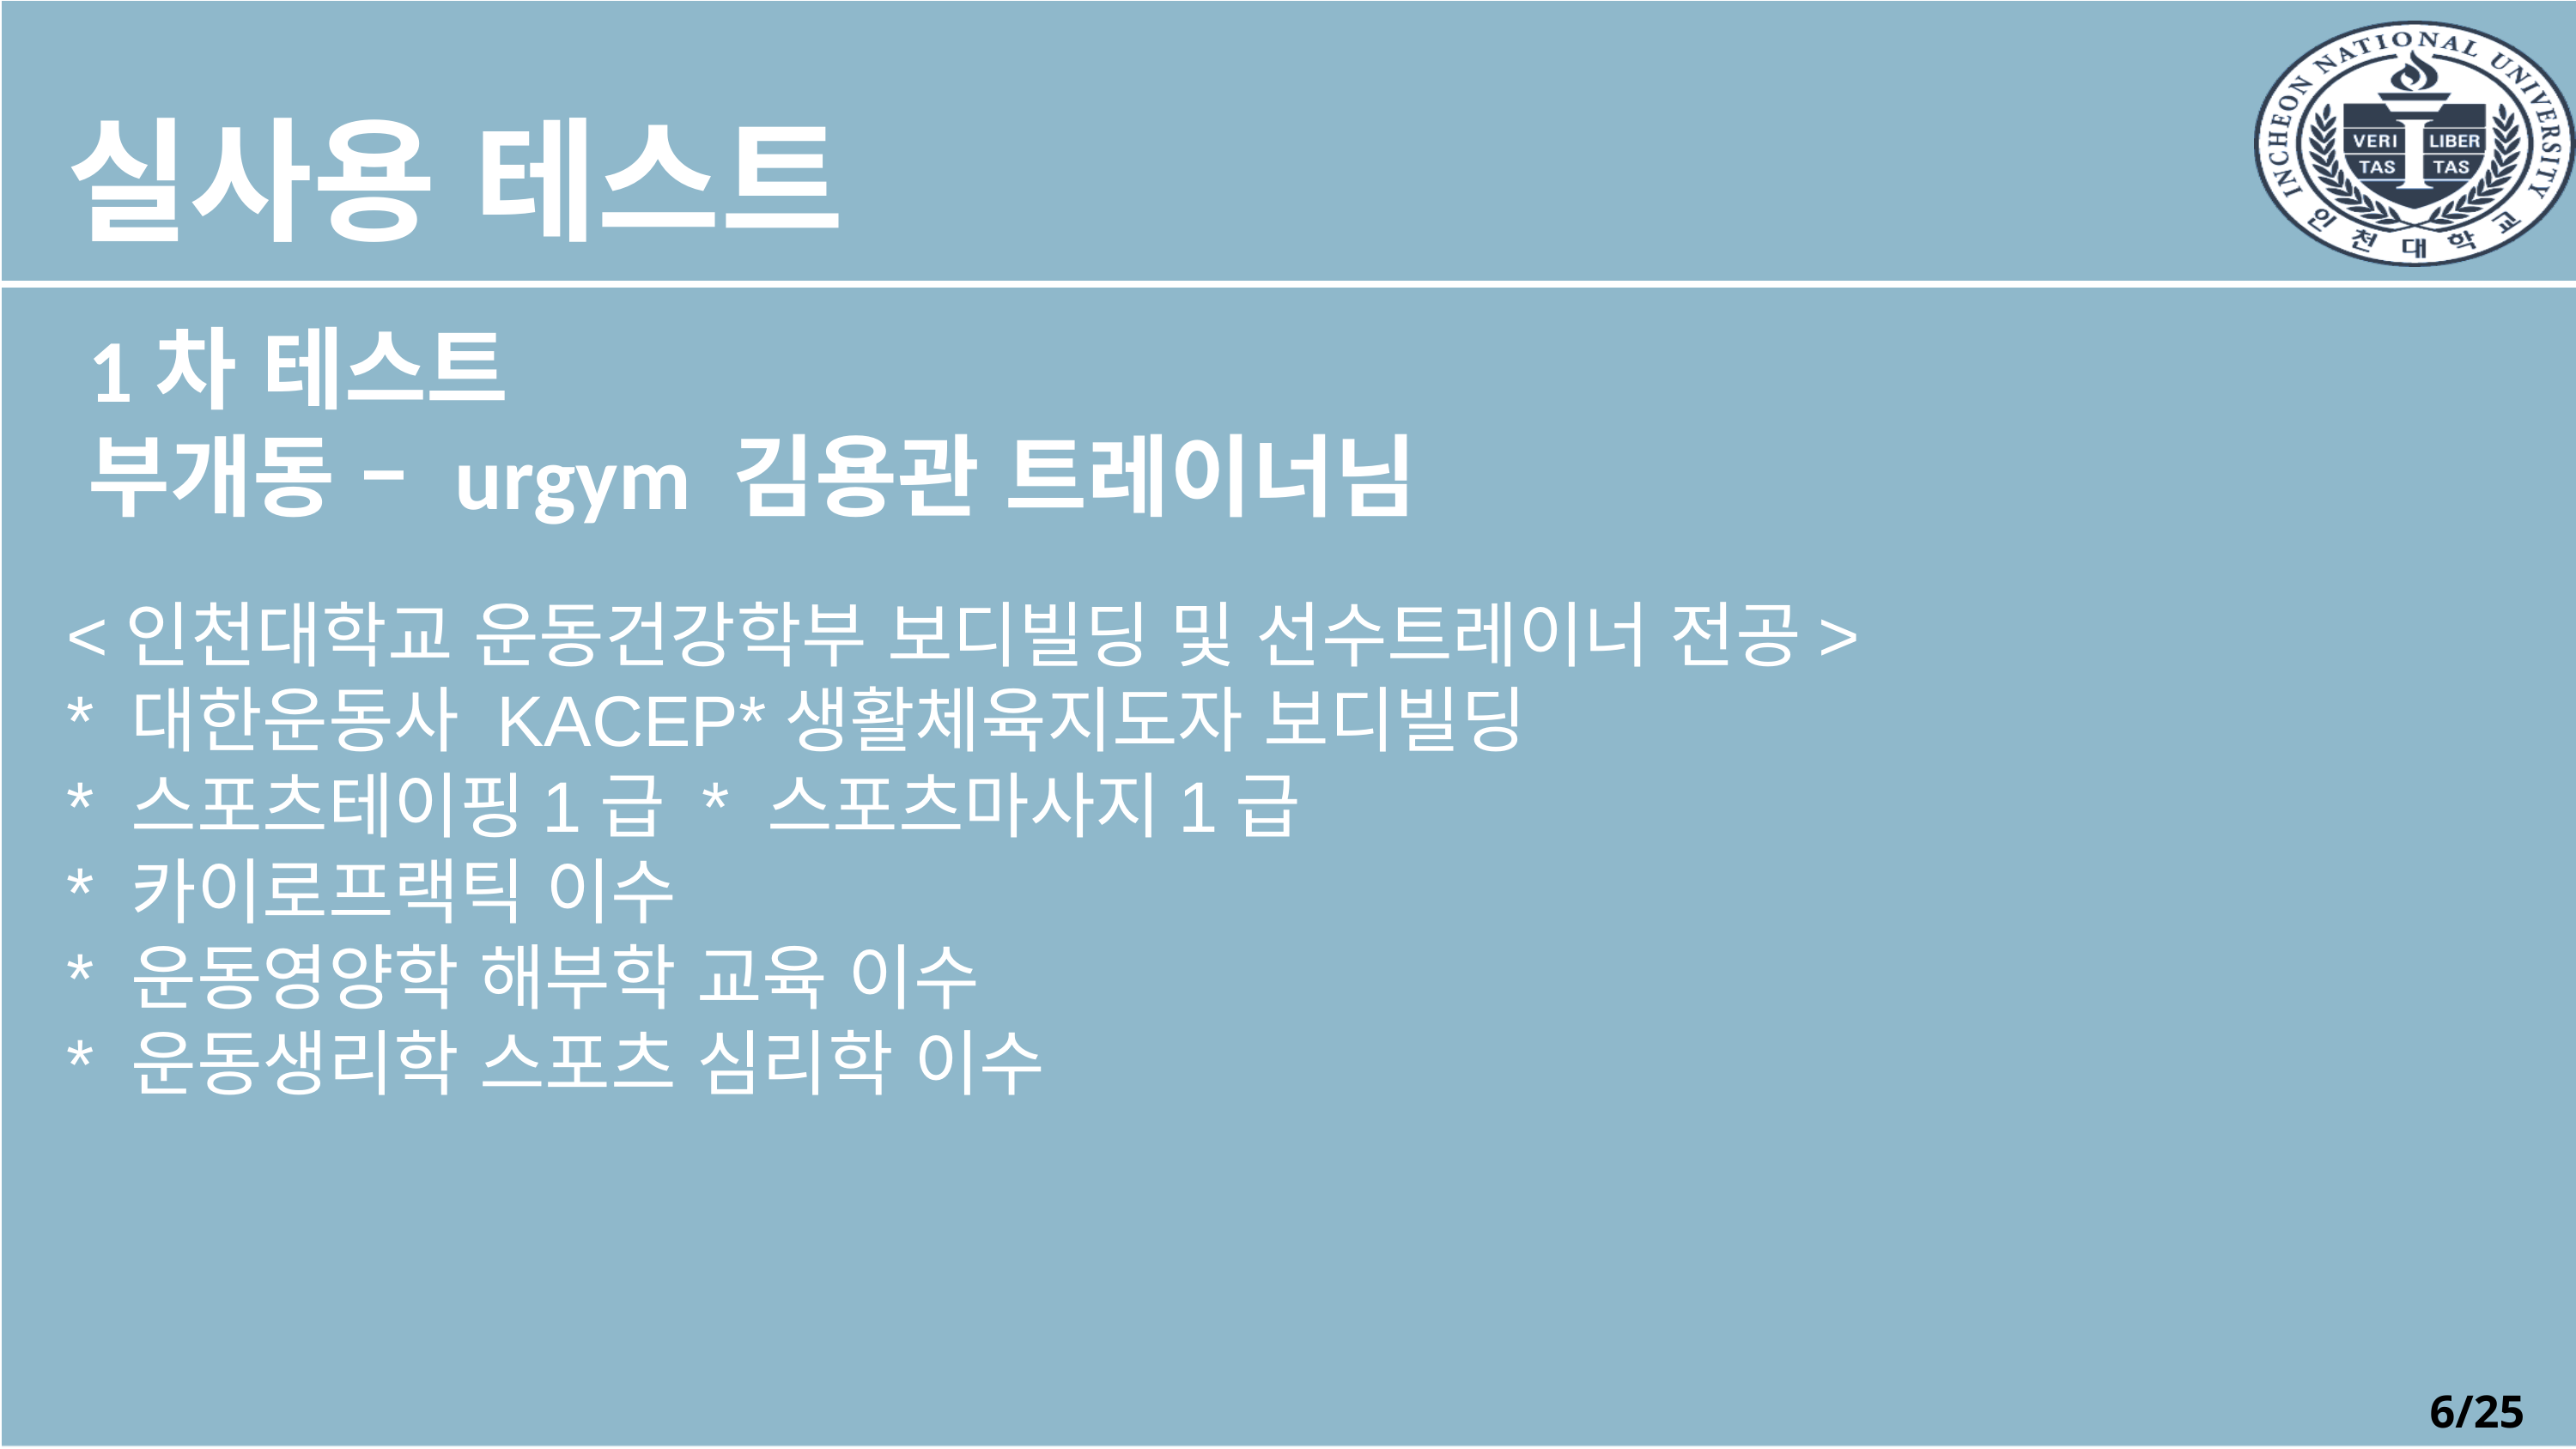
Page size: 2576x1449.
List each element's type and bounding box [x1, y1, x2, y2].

text_box [2, 1, 2576, 283]
picture [2253, 21, 2576, 268]
text_box [2, 294, 2576, 1447]
